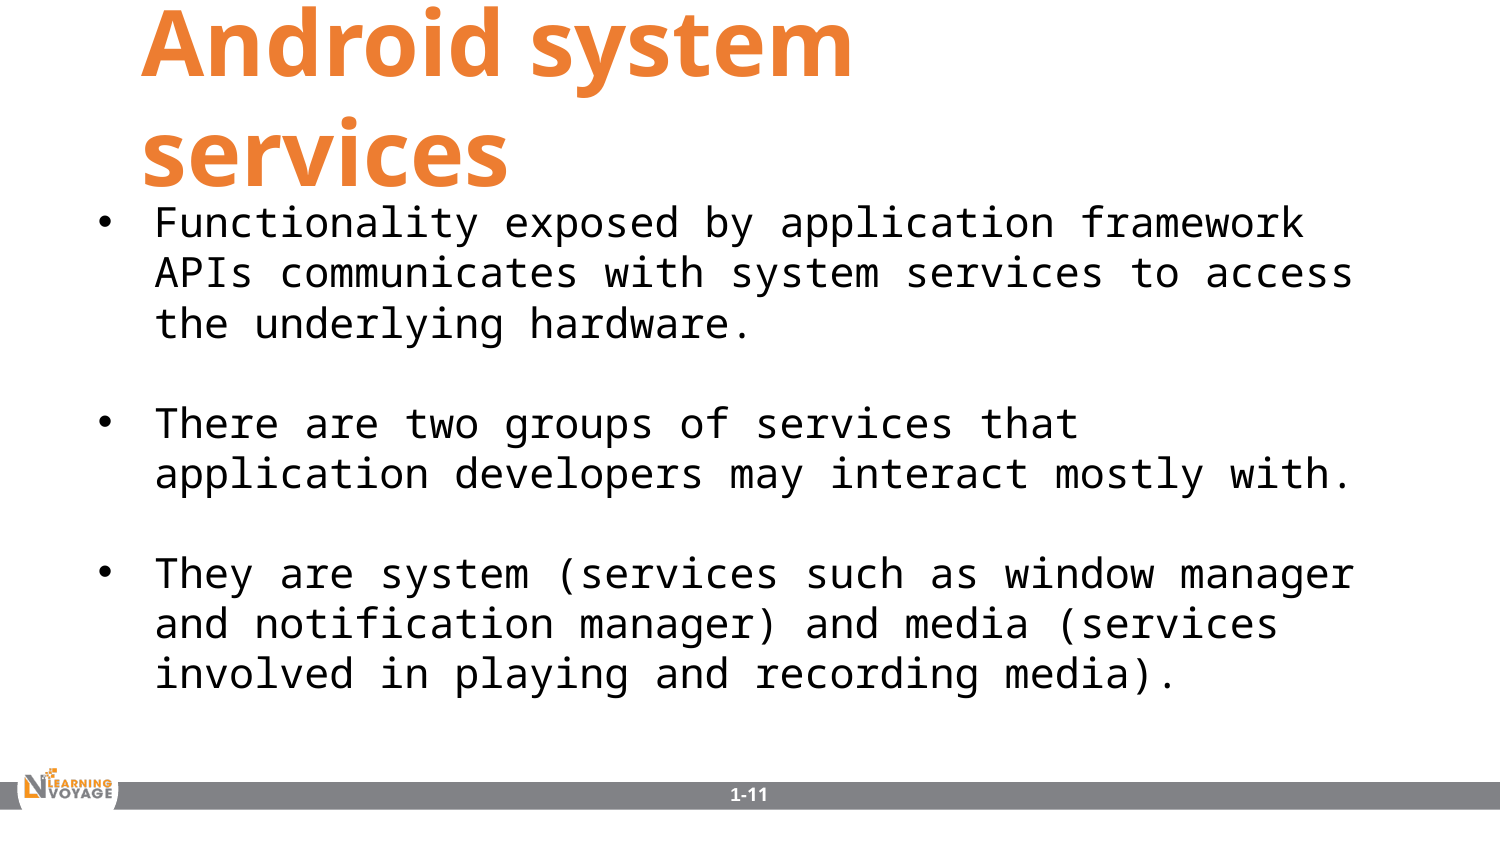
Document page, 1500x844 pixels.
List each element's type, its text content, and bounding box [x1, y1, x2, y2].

slide_number 1-11 [692, 770, 784, 821]
text_box Android system services [126, 37, 1231, 153]
text_box Functionality exposed by application framework APIs communicates with system services to access the underlying hardware. There are two groups of services that application developers may interact mostly with. They are system (services such as window manager and notification manager) and media (services involved in playing and recording media). [97, 194, 1378, 697]
picture [0, 706, 144, 844]
